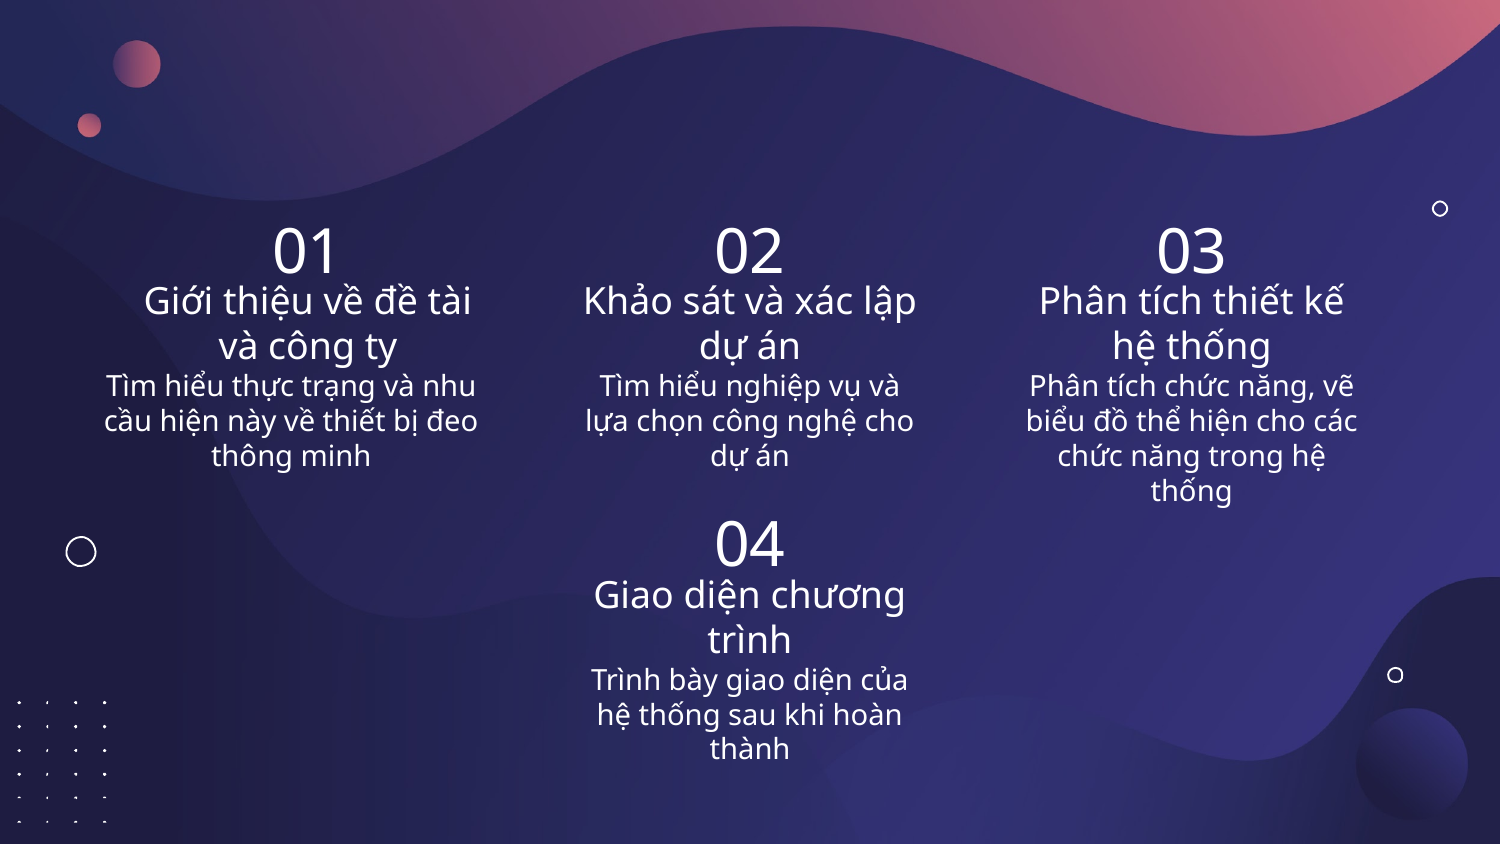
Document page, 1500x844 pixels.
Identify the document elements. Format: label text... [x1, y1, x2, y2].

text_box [64, 201, 1448, 683]
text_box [16, 700, 107, 823]
picture [0, 0, 1500, 844]
subtitle Trình bày giao diện của hệ thống sau khi hoàn thành [559, 691, 940, 749]
